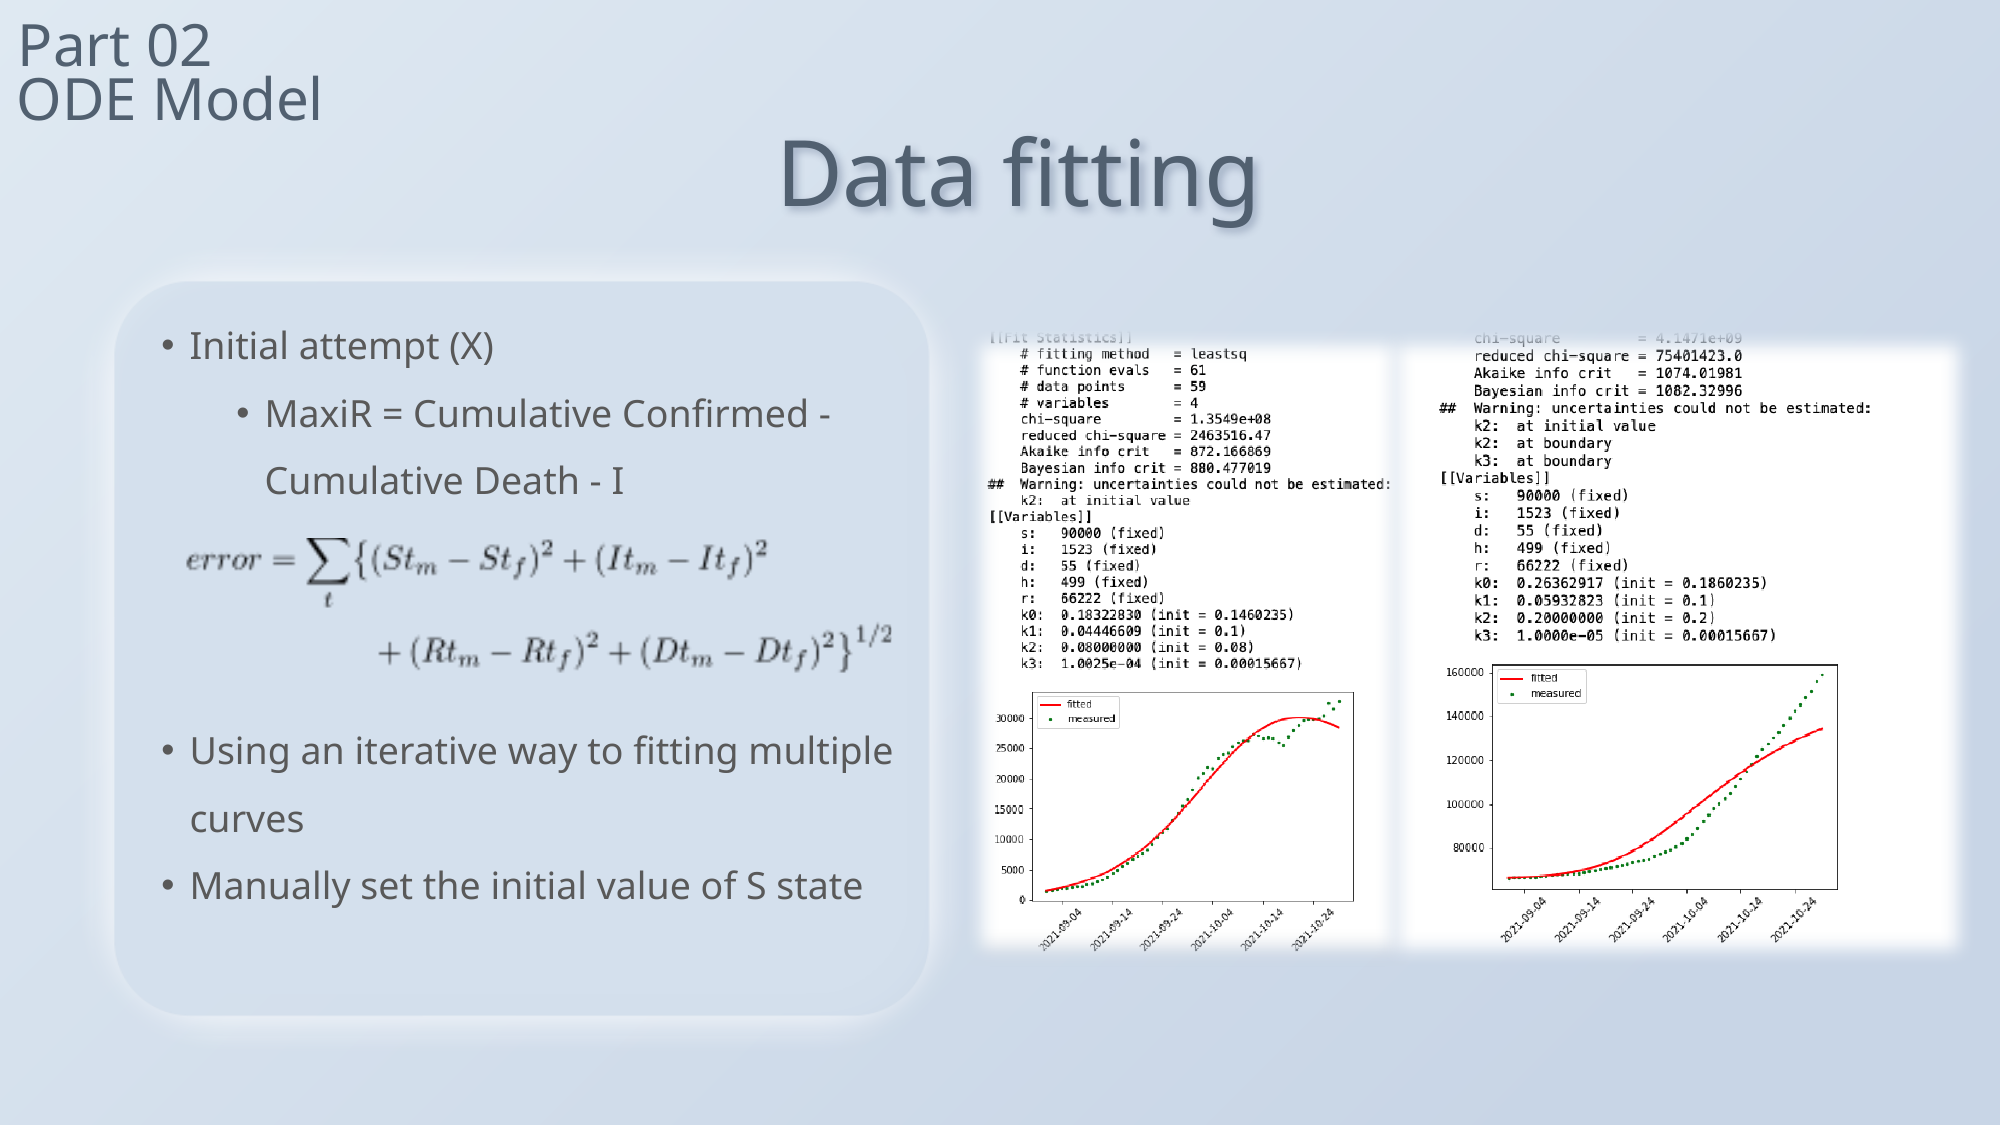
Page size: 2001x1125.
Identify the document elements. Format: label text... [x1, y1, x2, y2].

text_box Data fitting [309, 107, 1728, 232]
text_box Initial attempt (X) MaxiR = Cumulative Confirmed - Cumulative Death - I Using an iterative way to fitting multiple curves Manually set the initial value of S state [146, 292, 910, 983]
picture [185, 538, 892, 673]
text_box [1, 0, 719, 141]
picture [963, 327, 1976, 967]
